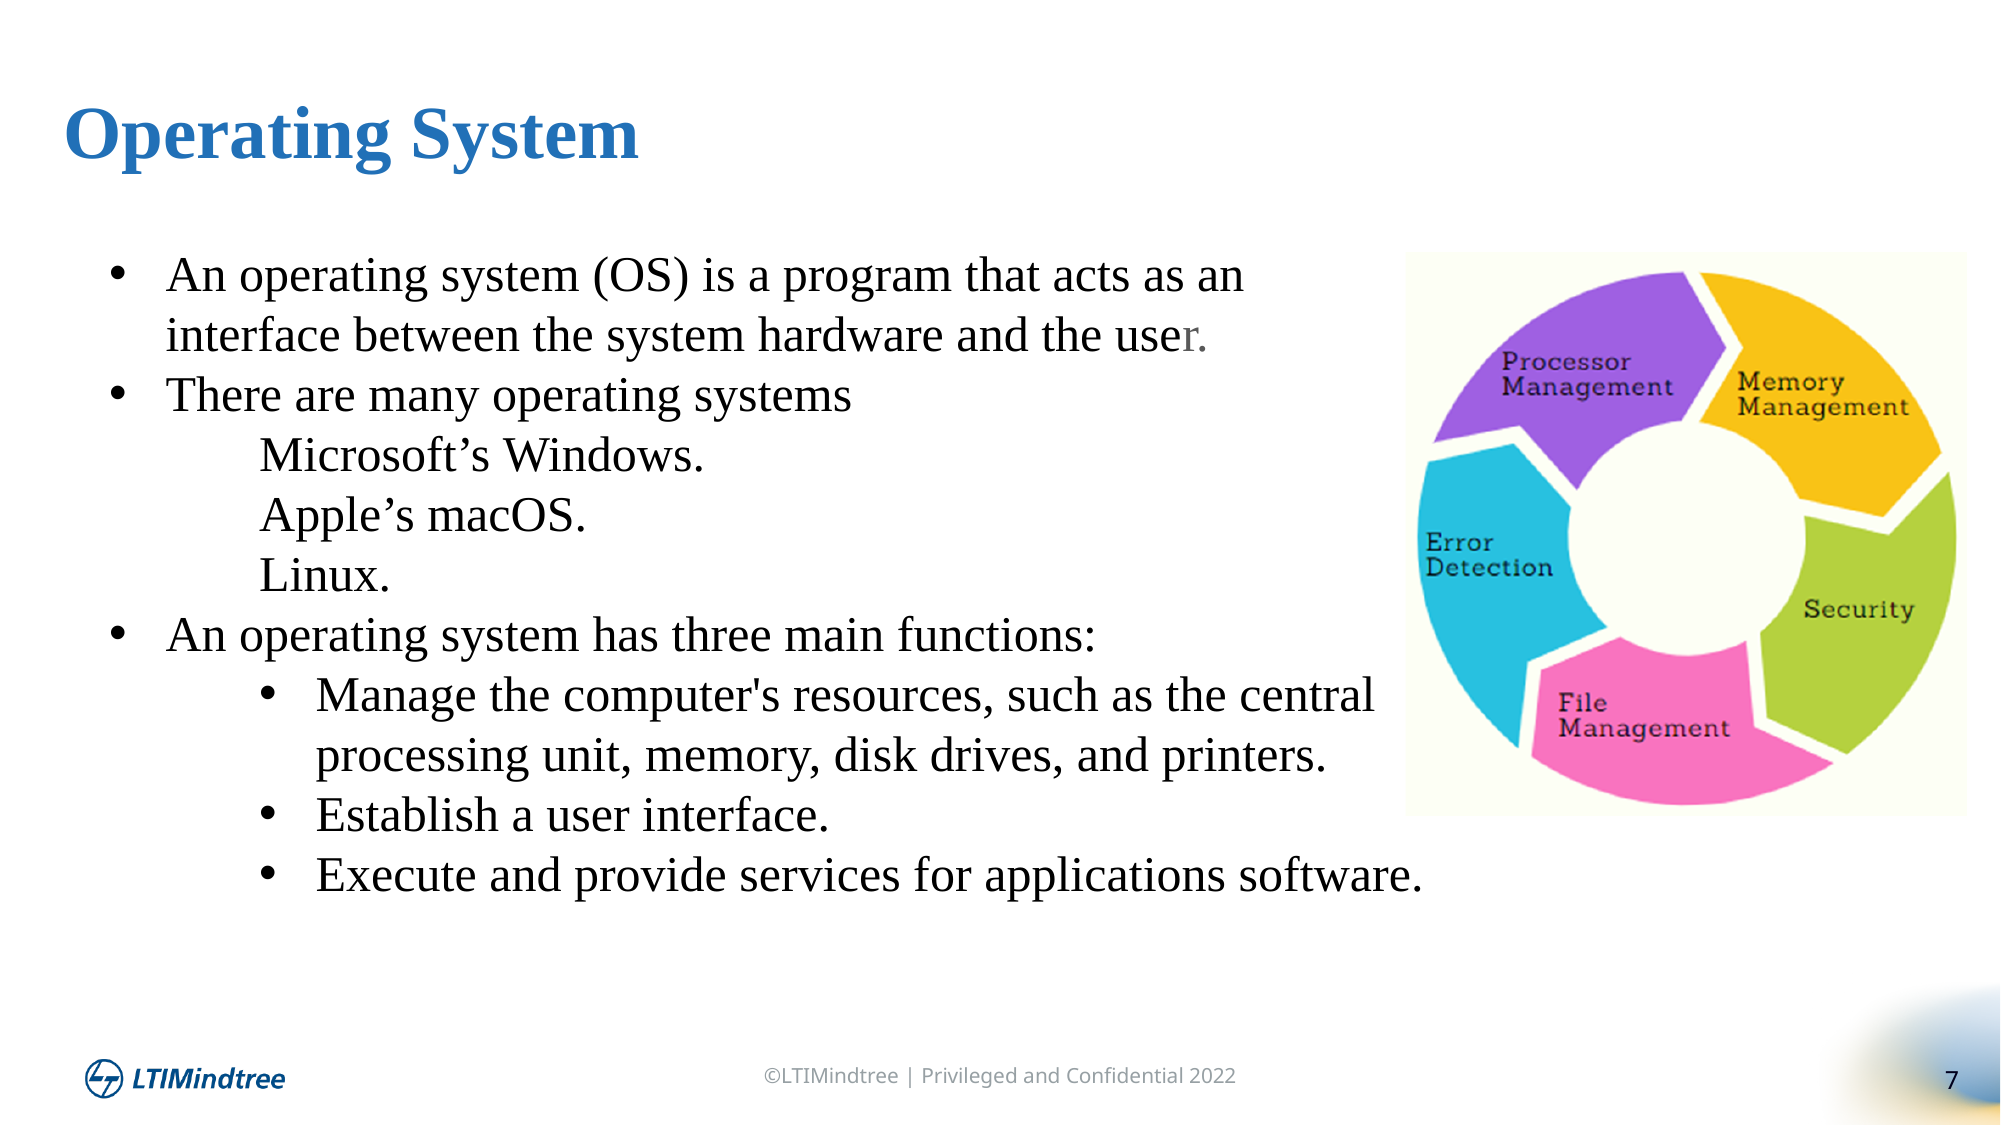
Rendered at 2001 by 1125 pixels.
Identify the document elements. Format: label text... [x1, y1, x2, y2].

picture [1774, 966, 2001, 1125]
text_box An operating system (OS) is a program that acts as an interface between the system hardware and the user. There are many operating systems Microsoft’s Windows. Apple’s macOS. Linux. An operating system has three main functions: Manage the computer's resources, such as the central processing unit, memory, disk drives, and printers. Establish a user interface. Execute and provide services for applications software. [94, 234, 1444, 1090]
list Operating System [48, 86, 1874, 187]
picture [1405, 252, 1967, 816]
